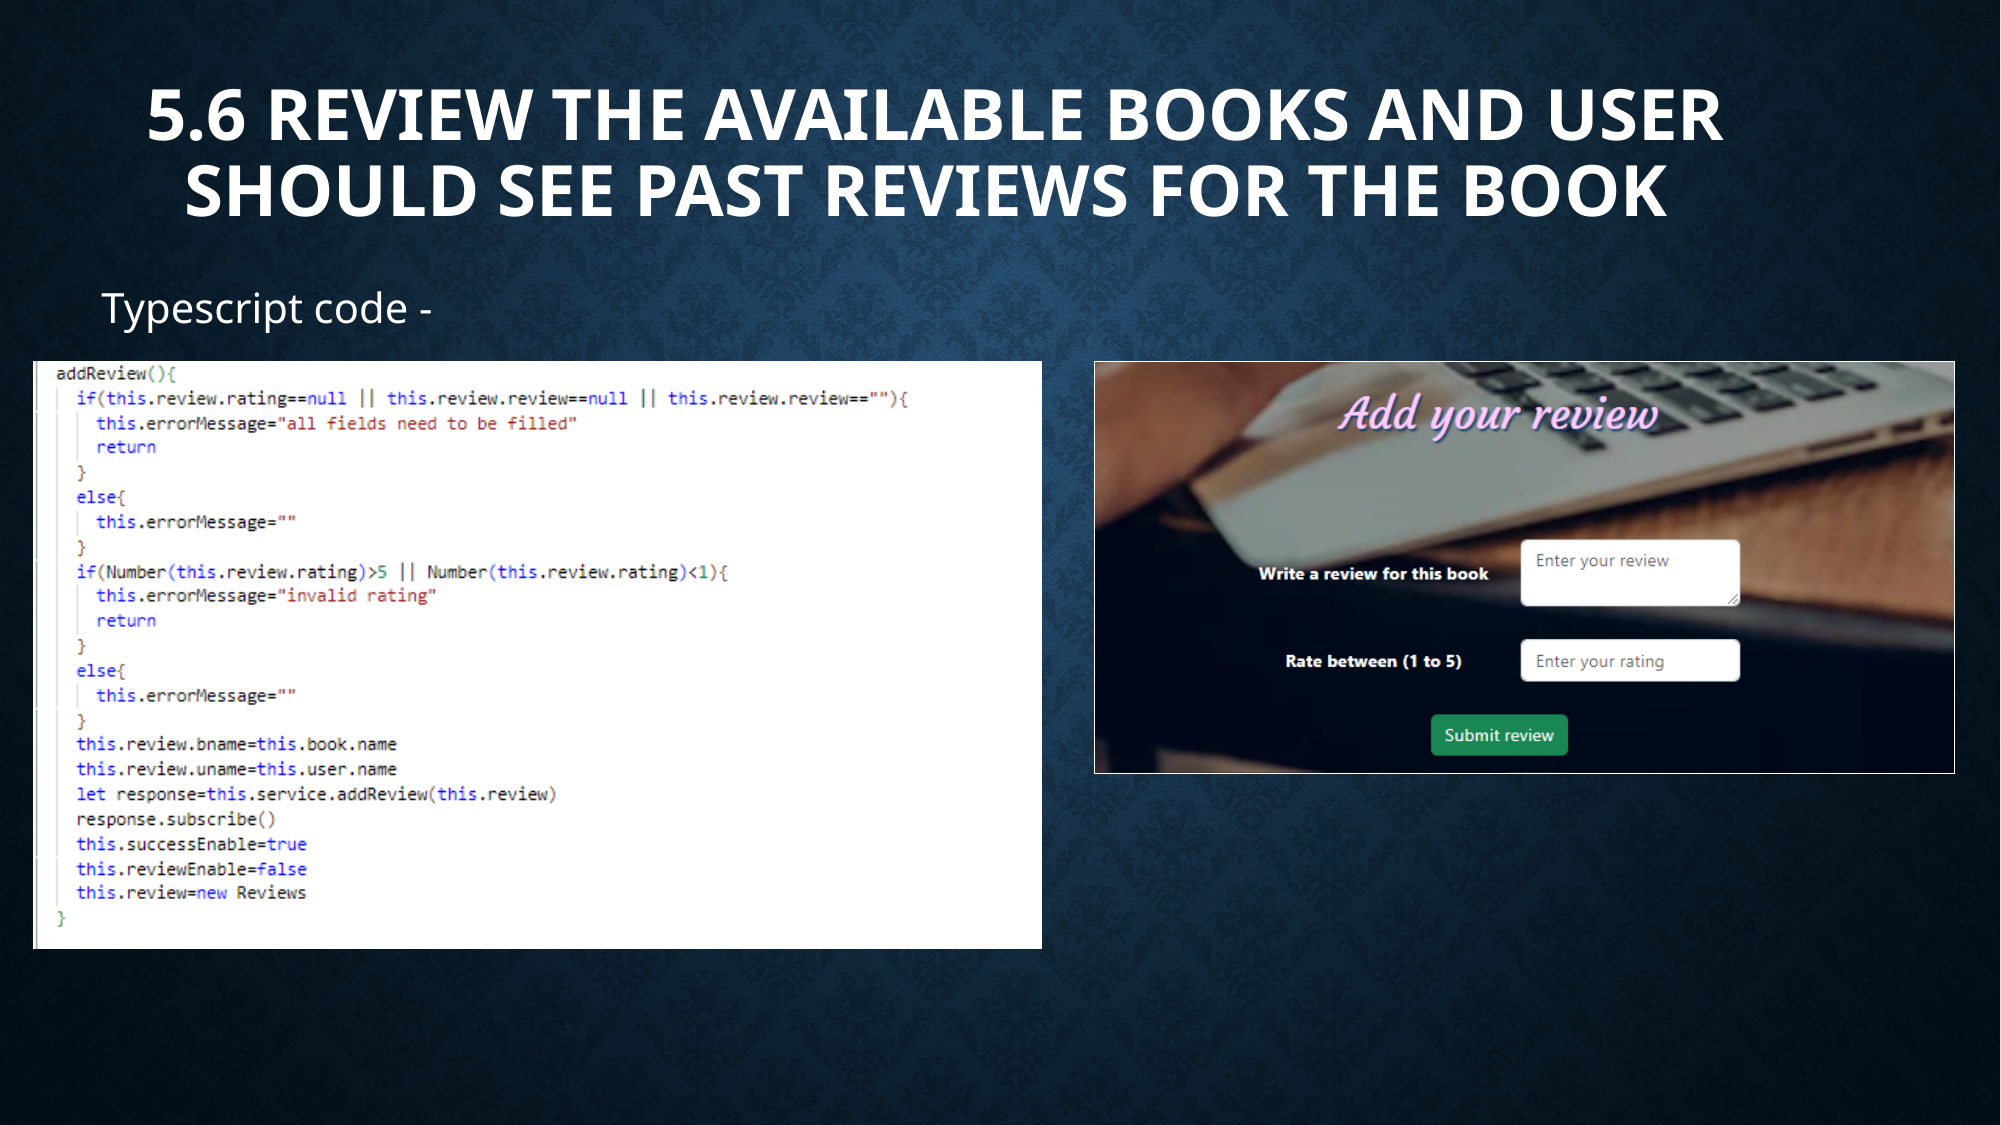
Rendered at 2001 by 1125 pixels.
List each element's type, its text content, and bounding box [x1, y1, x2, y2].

picture [32, 360, 1042, 950]
picture [1093, 360, 1956, 774]
title 5.6 Review the available books and user should see past reviews for the book [86, 46, 1785, 264]
list Typescript code - [86, 264, 1785, 871]
